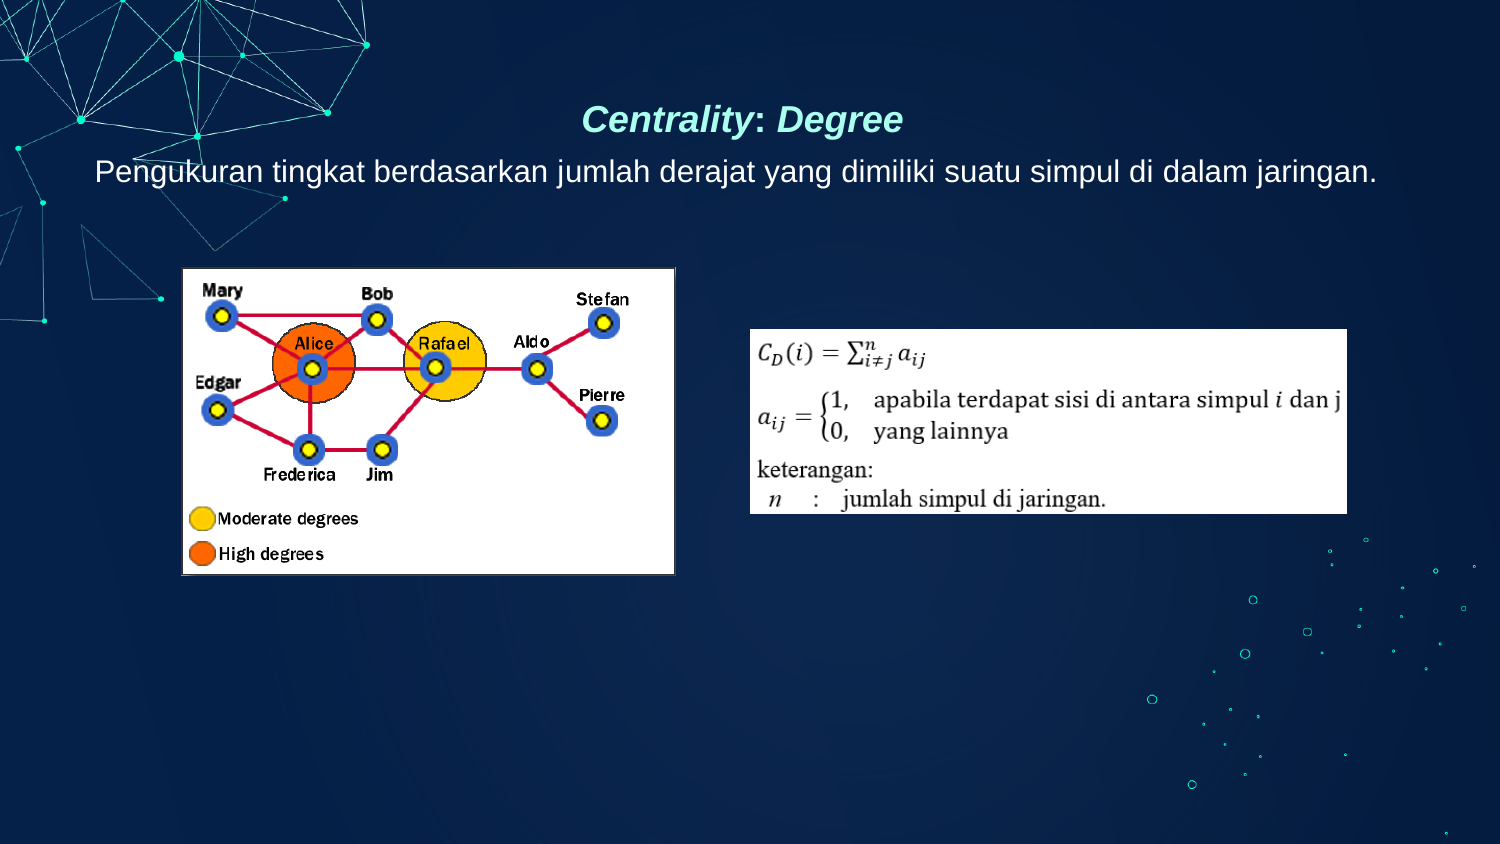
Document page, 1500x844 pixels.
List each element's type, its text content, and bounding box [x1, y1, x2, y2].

list Pengukuran tingkat berdasarkan jumlah derajat yang dimiliki suatu simpul di dalam jaringan. [61, 138, 1420, 192]
picture [0, 0, 1500, 844]
title Centrality: Degree [61, 33, 1424, 148]
